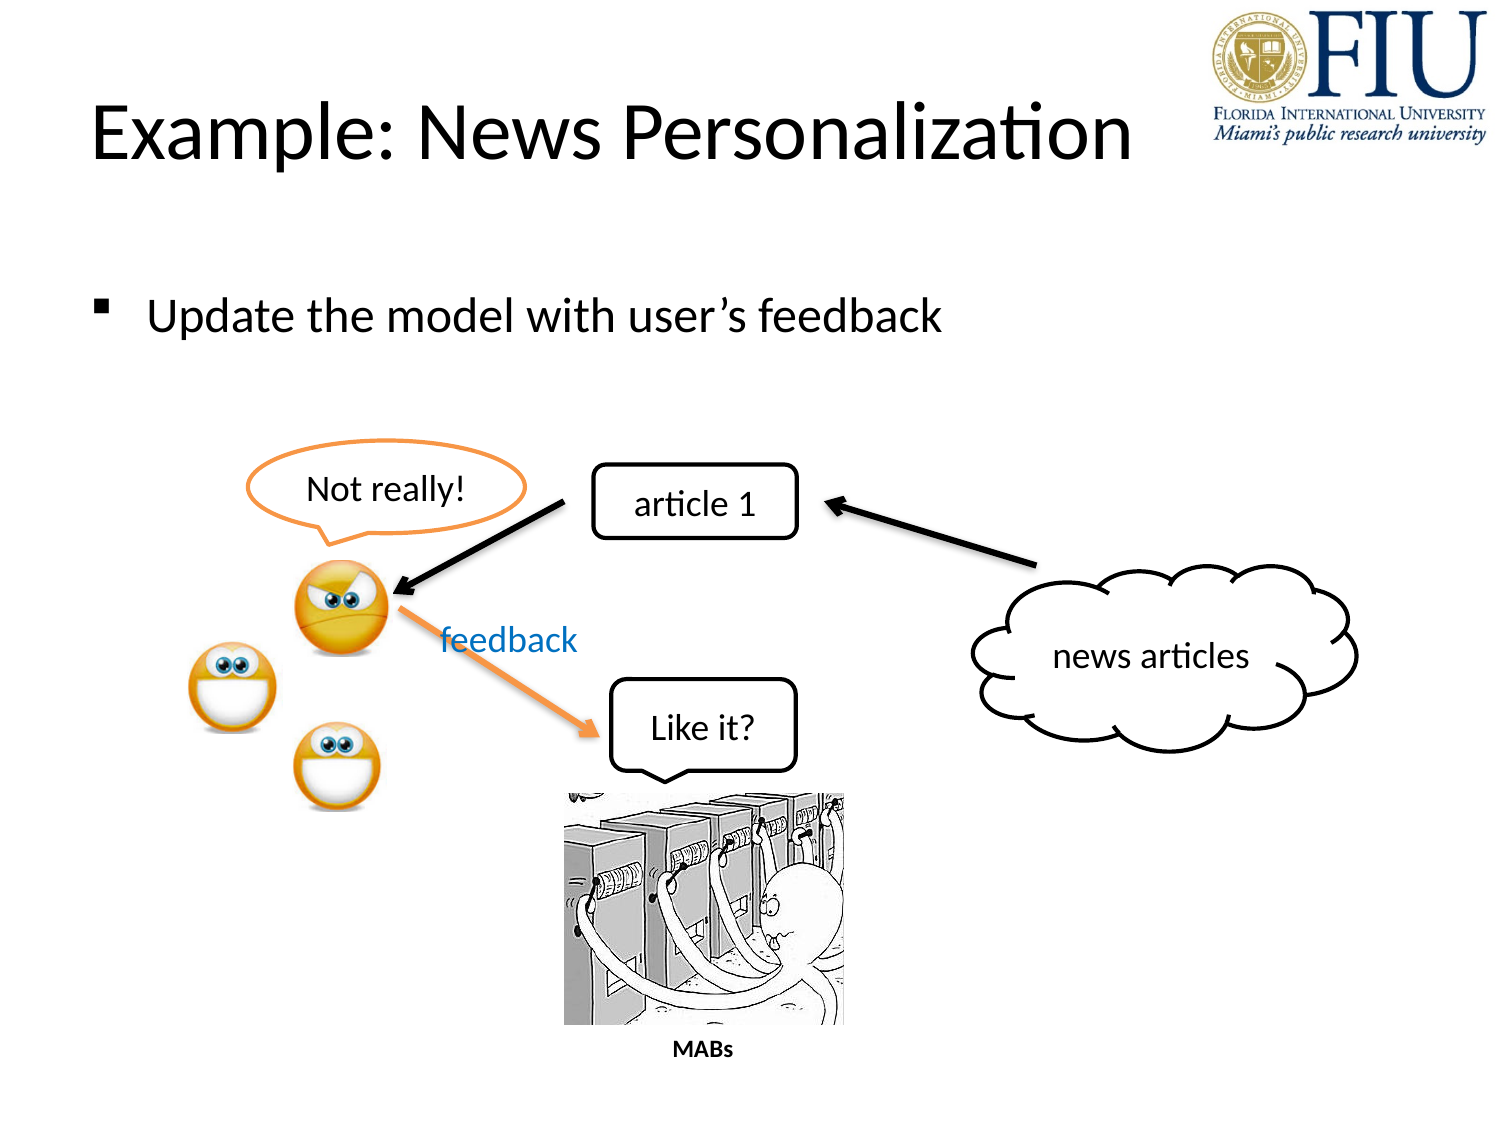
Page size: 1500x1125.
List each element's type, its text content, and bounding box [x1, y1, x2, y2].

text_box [823, 501, 1037, 566]
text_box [398, 607, 601, 738]
picture [1200, 0, 1500, 150]
text_box Like it? [609, 676, 798, 785]
text_box MABs [657, 1035, 750, 1070]
text_box news articles [970, 564, 1359, 754]
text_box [392, 501, 565, 594]
text_box article 1 [591, 462, 799, 541]
picture [187, 640, 284, 734]
picture [292, 720, 387, 812]
picture [563, 793, 844, 1026]
list Update the model with user’s feedback [75, 275, 1425, 346]
title Example: News Personalization [75, 32, 1225, 220]
text_box Not really! [245, 438, 528, 547]
picture [292, 560, 393, 657]
